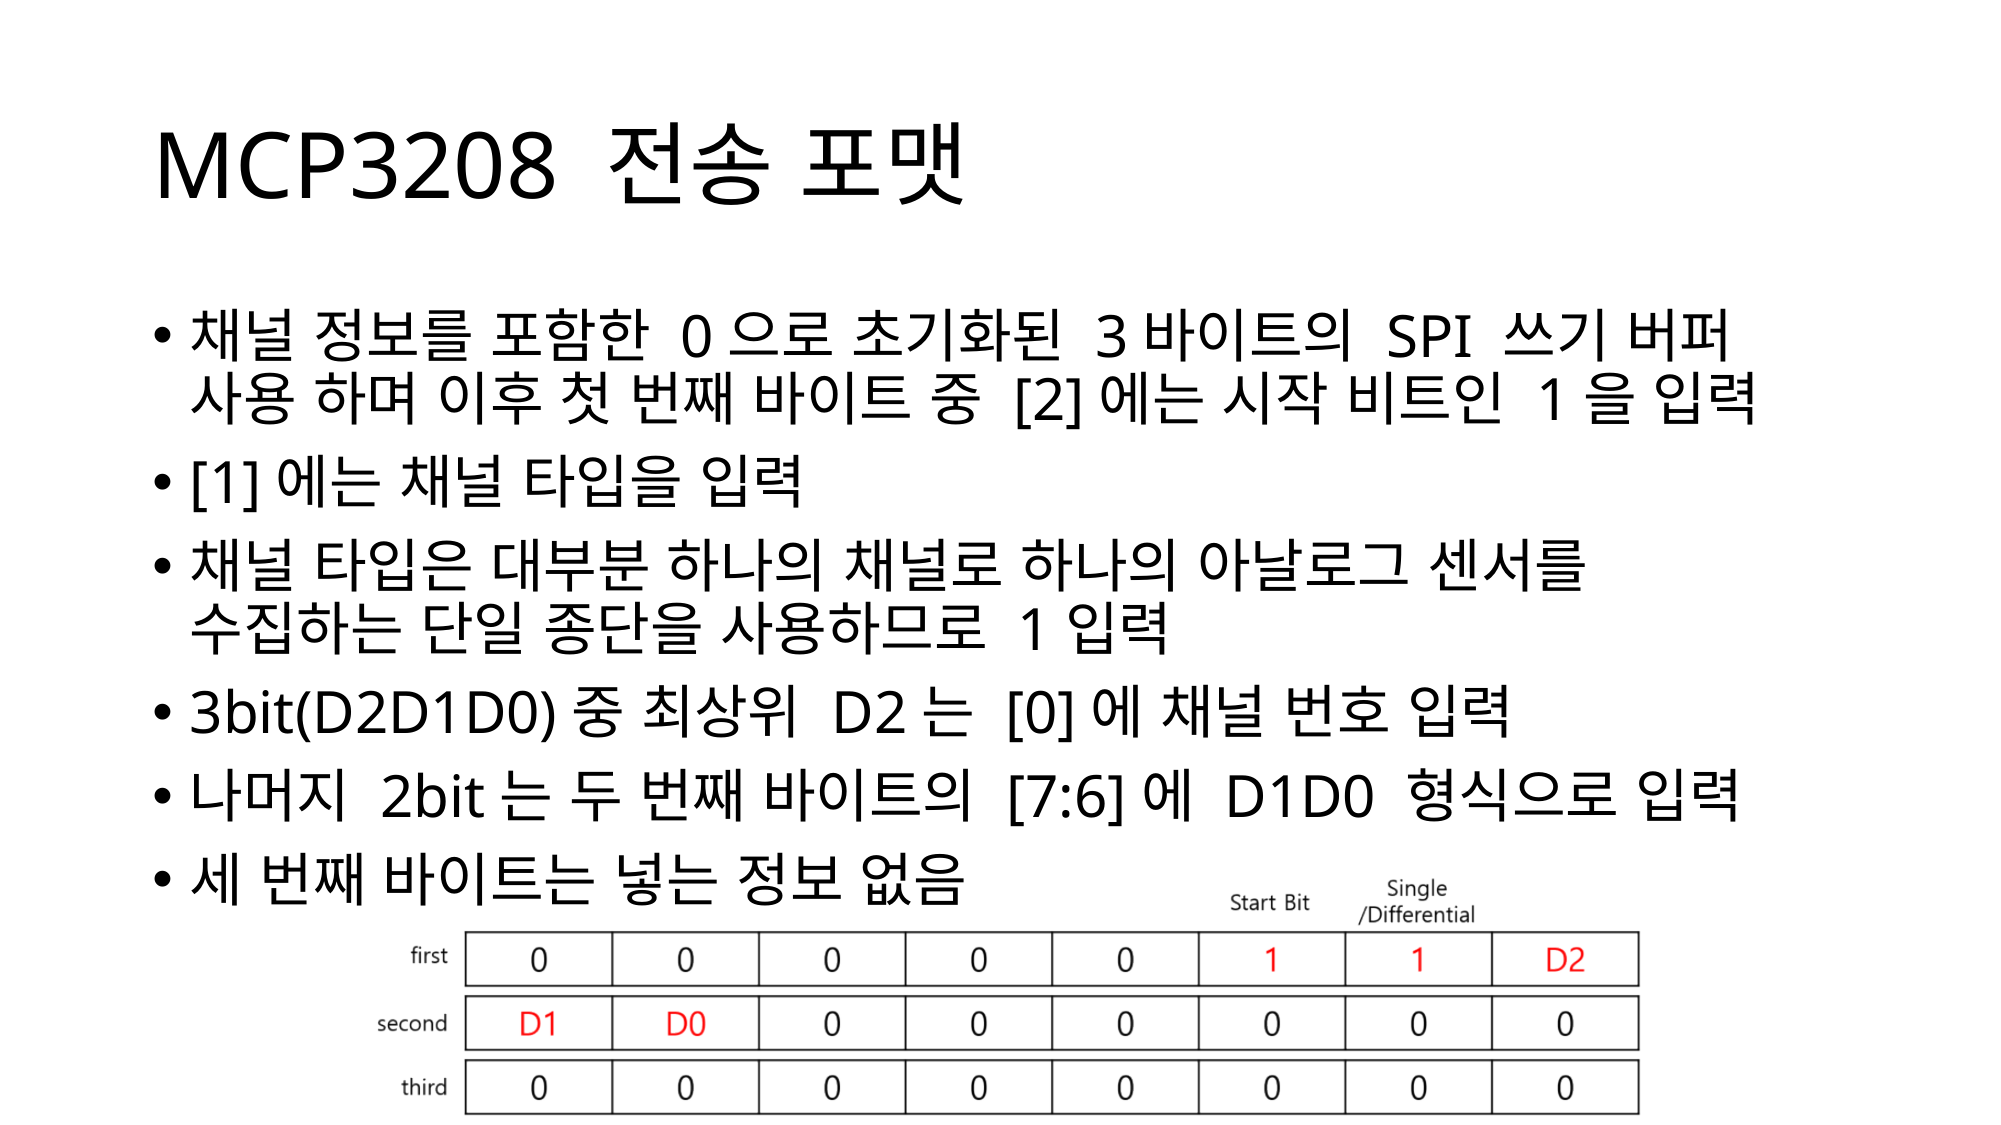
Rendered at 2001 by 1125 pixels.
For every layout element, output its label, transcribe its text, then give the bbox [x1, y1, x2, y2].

list 채널 정보를 포함한 0으로 초기화된 3바이트의 SPI 쓰기 버퍼 사용 하며 이후 첫 번째 바이트 중 [2]에는 시작 비트인 1을 입력 [1]에는 채널 타입을 입력 채널 타입은 대부분 하나의 채널로 하나의 아날로그 센서를 수집하는 단일 종단을 사용하므로 1입력 3bit(D2D1D0)중 최상위 D2는 [0]에 채널 번호 입력 나머지 2bit는 두 번째 바이트의 [7:6]에 D1D0 형식으로 입력 세 번째 바이트는 넣는 정보 없음 [137, 299, 1884, 1099]
title MCP3208 전송 포맷 [137, 59, 1863, 278]
picture [354, 865, 1646, 1121]
